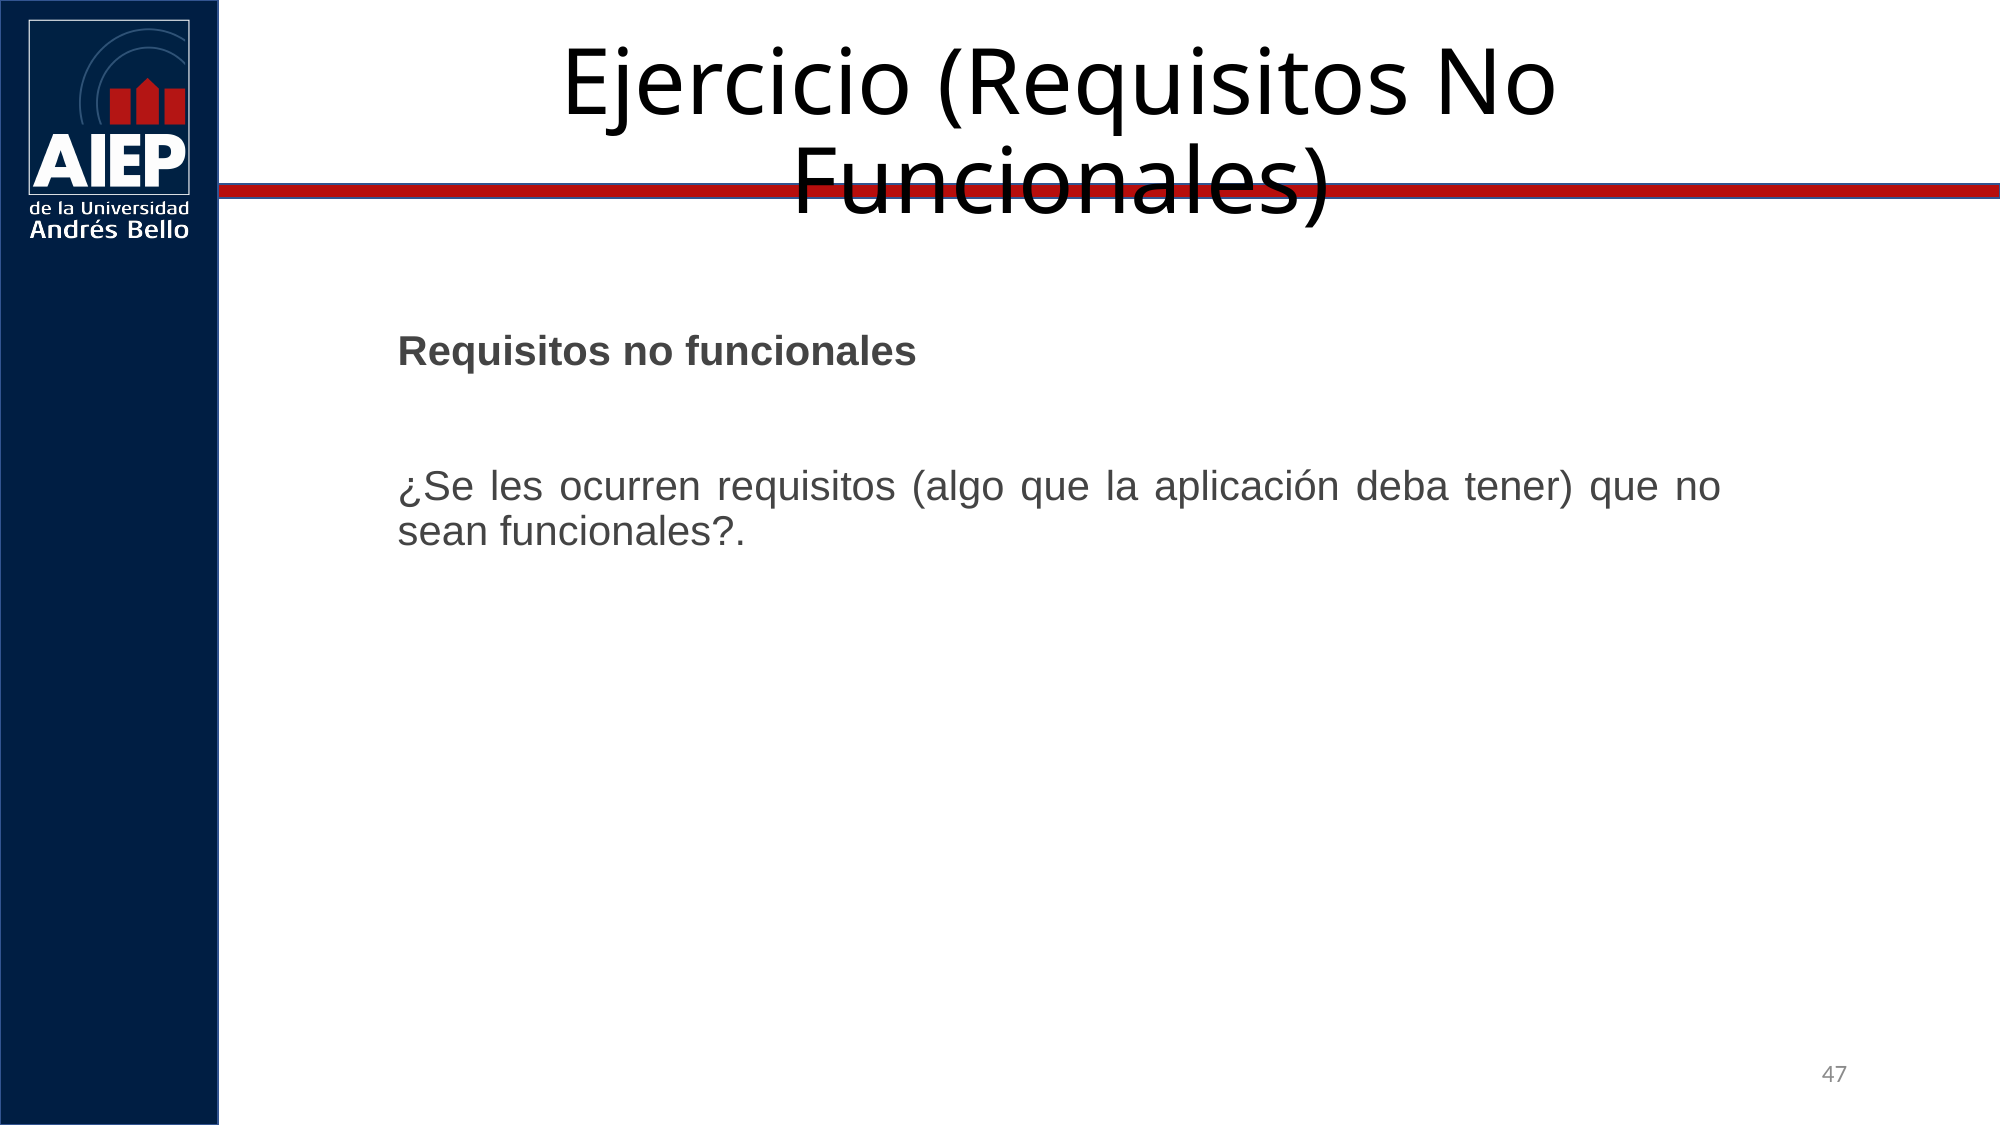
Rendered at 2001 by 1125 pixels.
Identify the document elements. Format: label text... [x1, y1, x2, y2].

text_box [0, 0, 219, 1125]
text_box Requisitos no funcionales ¿Se les ocurren requisitos (algo que la aplicación deba tener) que no sean funcionales?. [382, 321, 1738, 609]
picture [19, 12, 199, 246]
slide_number 47 [1412, 1042, 1863, 1103]
text_box [217, 183, 2000, 199]
text_box Ejercicio (Requisitos No Funcionales) [279, 28, 1841, 156]
